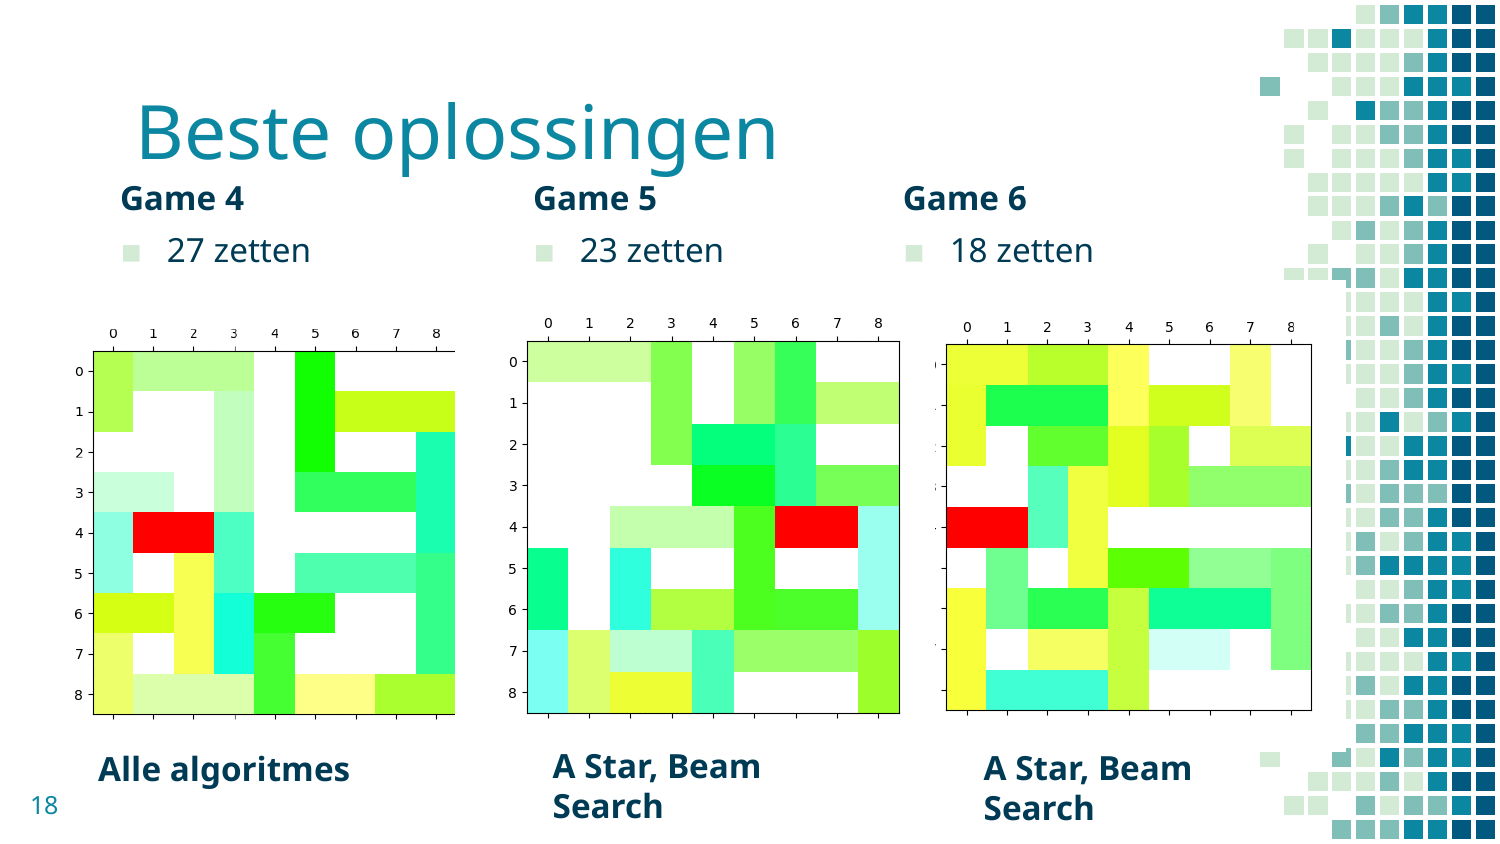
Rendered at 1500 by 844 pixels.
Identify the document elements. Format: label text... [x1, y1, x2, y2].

title Beste oplossingen [120, 48, 1230, 190]
list Game 6 18 zetten [887, 162, 1295, 279]
text_box A Star, Beam Search [537, 764, 881, 815]
list Game 5 23 zetten ssdfsdf [518, 162, 876, 274]
text_box A Star, Beam Search [968, 759, 1312, 817]
picture [22, 275, 1347, 756]
list Game 4 27 zetten [105, 162, 463, 286]
text_box Alle algoritmes [83, 764, 397, 816]
slide_number 18 [15, 774, 105, 839]
